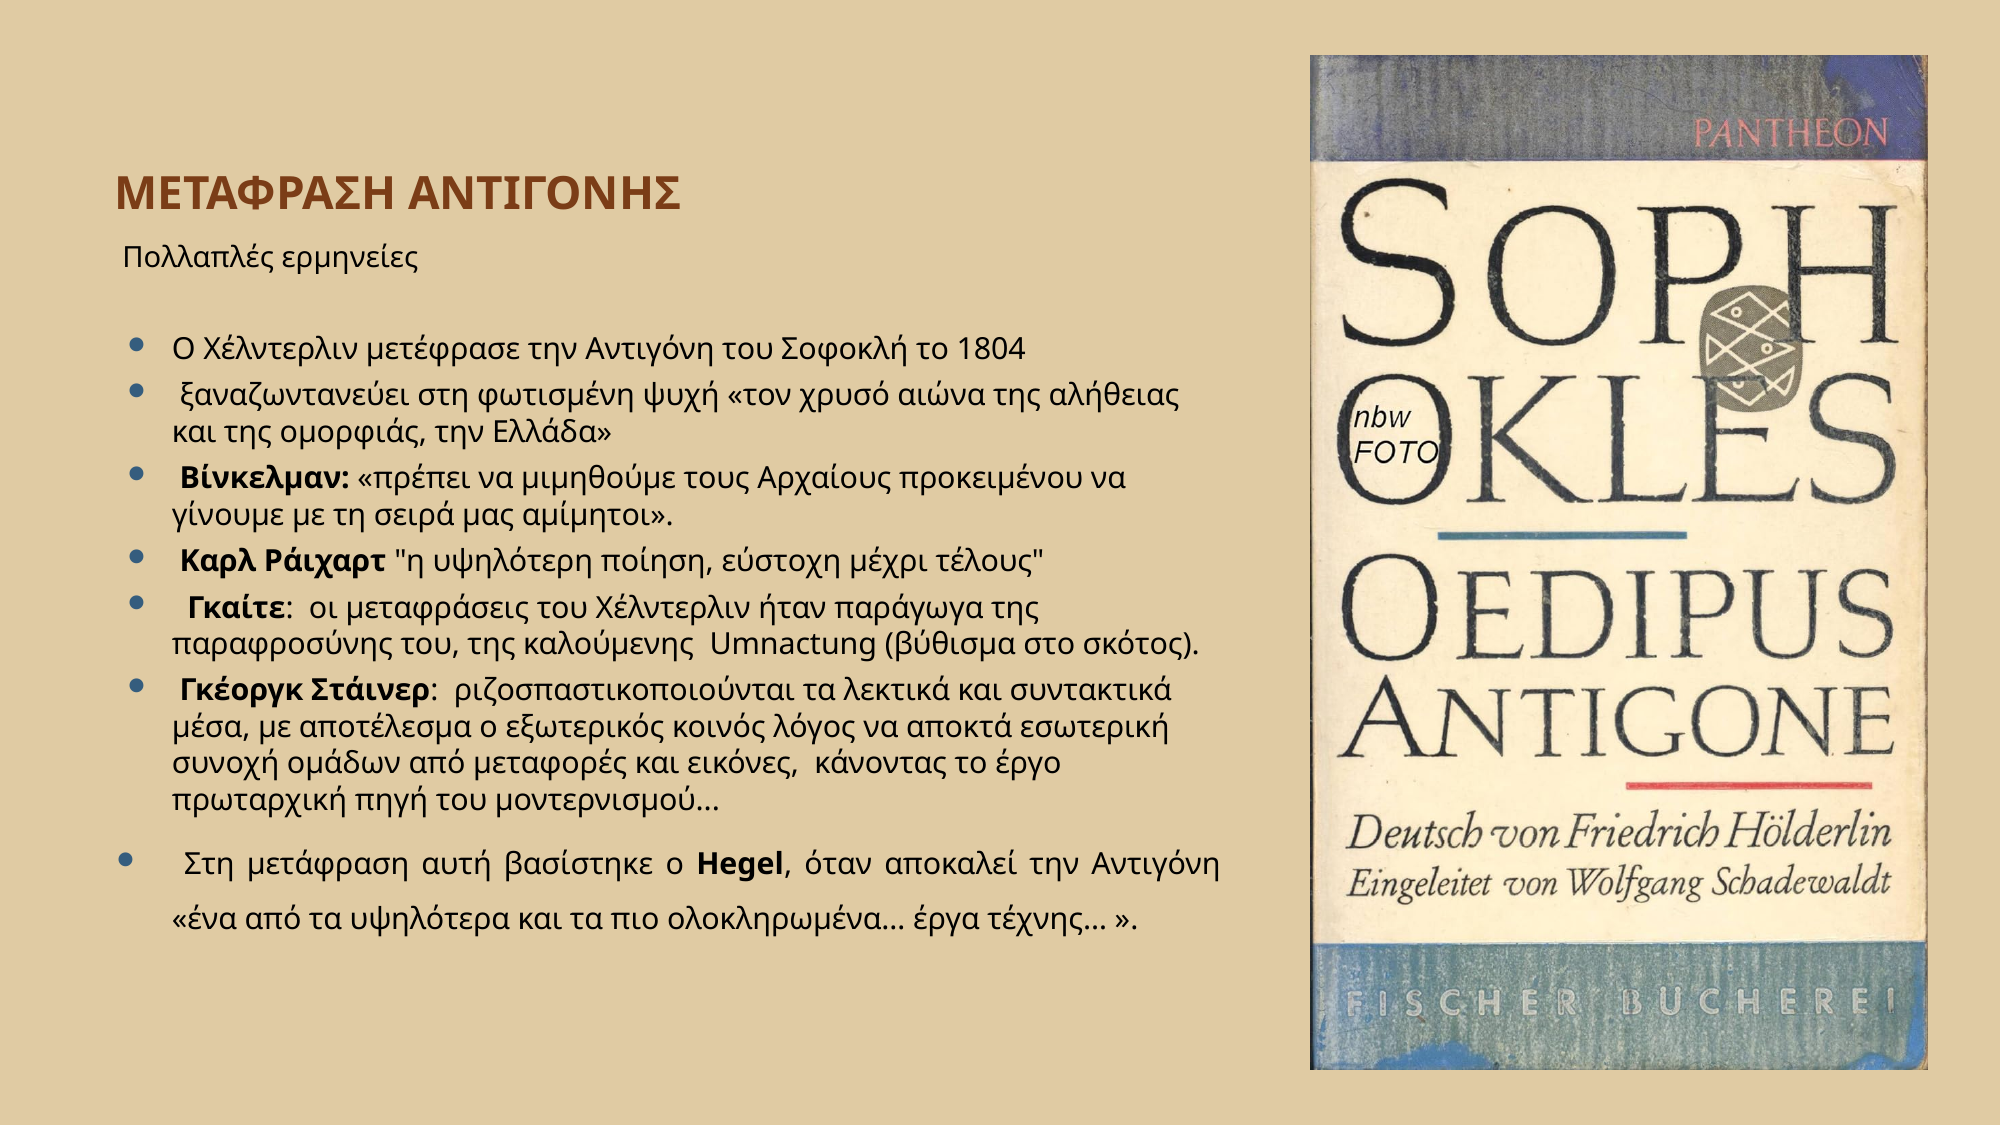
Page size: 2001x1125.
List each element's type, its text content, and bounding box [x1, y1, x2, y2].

list Ο Χέλντερλιν µετέφρασε την Αντιγόνη του Σοφοκλή το 1804 ξαναζωντανεύει στη φωτισμένη ψυχή «τον χρυσό αιώνα της αλήθειας και της ομορφιάς, την Ελλάδα» Βίνκελμαν: «πρέπει να μιμηθούμε τους Αρχαίους προκειμένου να γίνουμε με τη σειρά μας αμίμητοι». Καρλ Ράιχαρτ "η υψηλότερη ποίηση, εύστοχη μέχρι τέλους" Γκαίτε: οι μεταφράσεις του Χέλντερλιν ήταν παράγωγα της παραφροσύνης του, της καλούμενης Umnactung (βύθισμα στο σκότος). Γκέοργκ Στάινερ: ριζοσπαστικοποιούνται τα λεκτικά και συντακτικά μέσα, με αποτέλεσμα ο εξωτερικός κοινός λόγος να αποκτά εσωτερική συνοχή ομάδων από μεταφορές και εικόνες, κάνοντας το έργο πρωταρχική πηγή του μοντερνισμού... Στη µετάφραση αυτή βασίστηκε ο Hegel, όταν αποκαλεί την Αντιγόνη «ένα από τα υψηλότερα και τα πιο ολοκληρωµένα… έργα τέχνης… ». [99, 321, 1236, 1005]
picture [1310, 55, 1928, 1070]
list Πολλαπλές ερμηνείες [99, 230, 934, 308]
title Μεταφραση αντιγονησ [99, 35, 934, 227]
